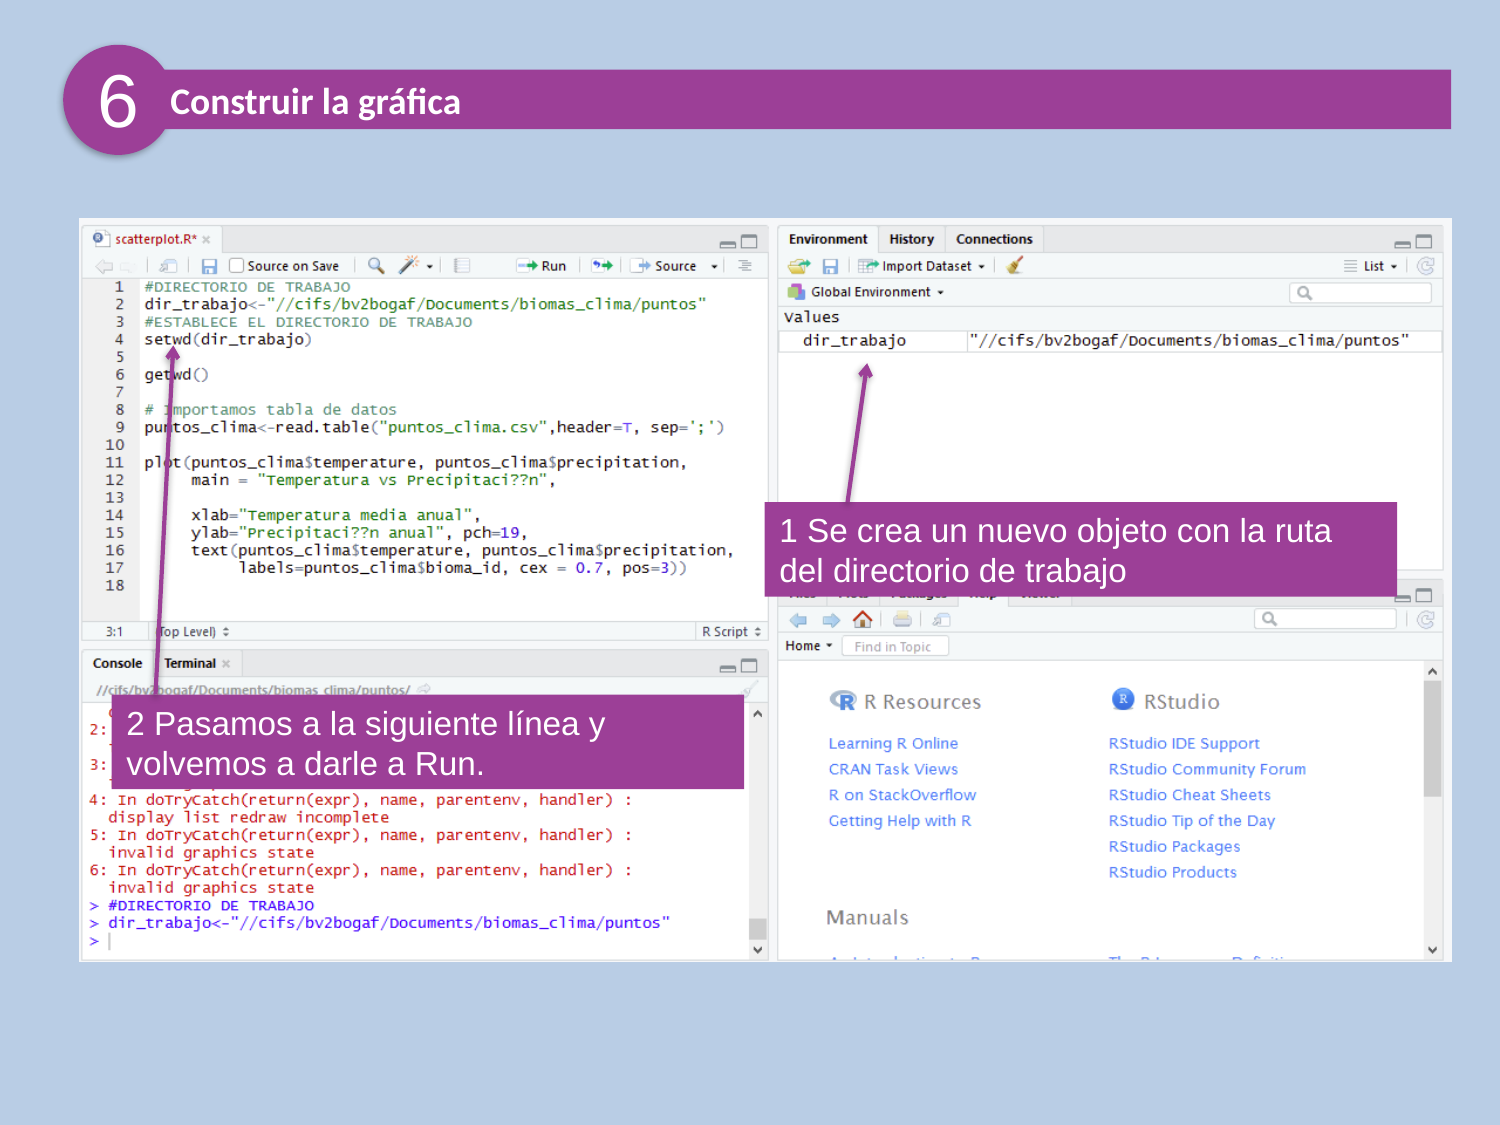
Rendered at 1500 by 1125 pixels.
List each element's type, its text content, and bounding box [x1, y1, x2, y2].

picture [79, 218, 1452, 963]
text_box Construir la gráfica [178, 69, 1452, 130]
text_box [62, 44, 174, 156]
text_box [764, 362, 1398, 599]
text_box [111, 345, 745, 791]
